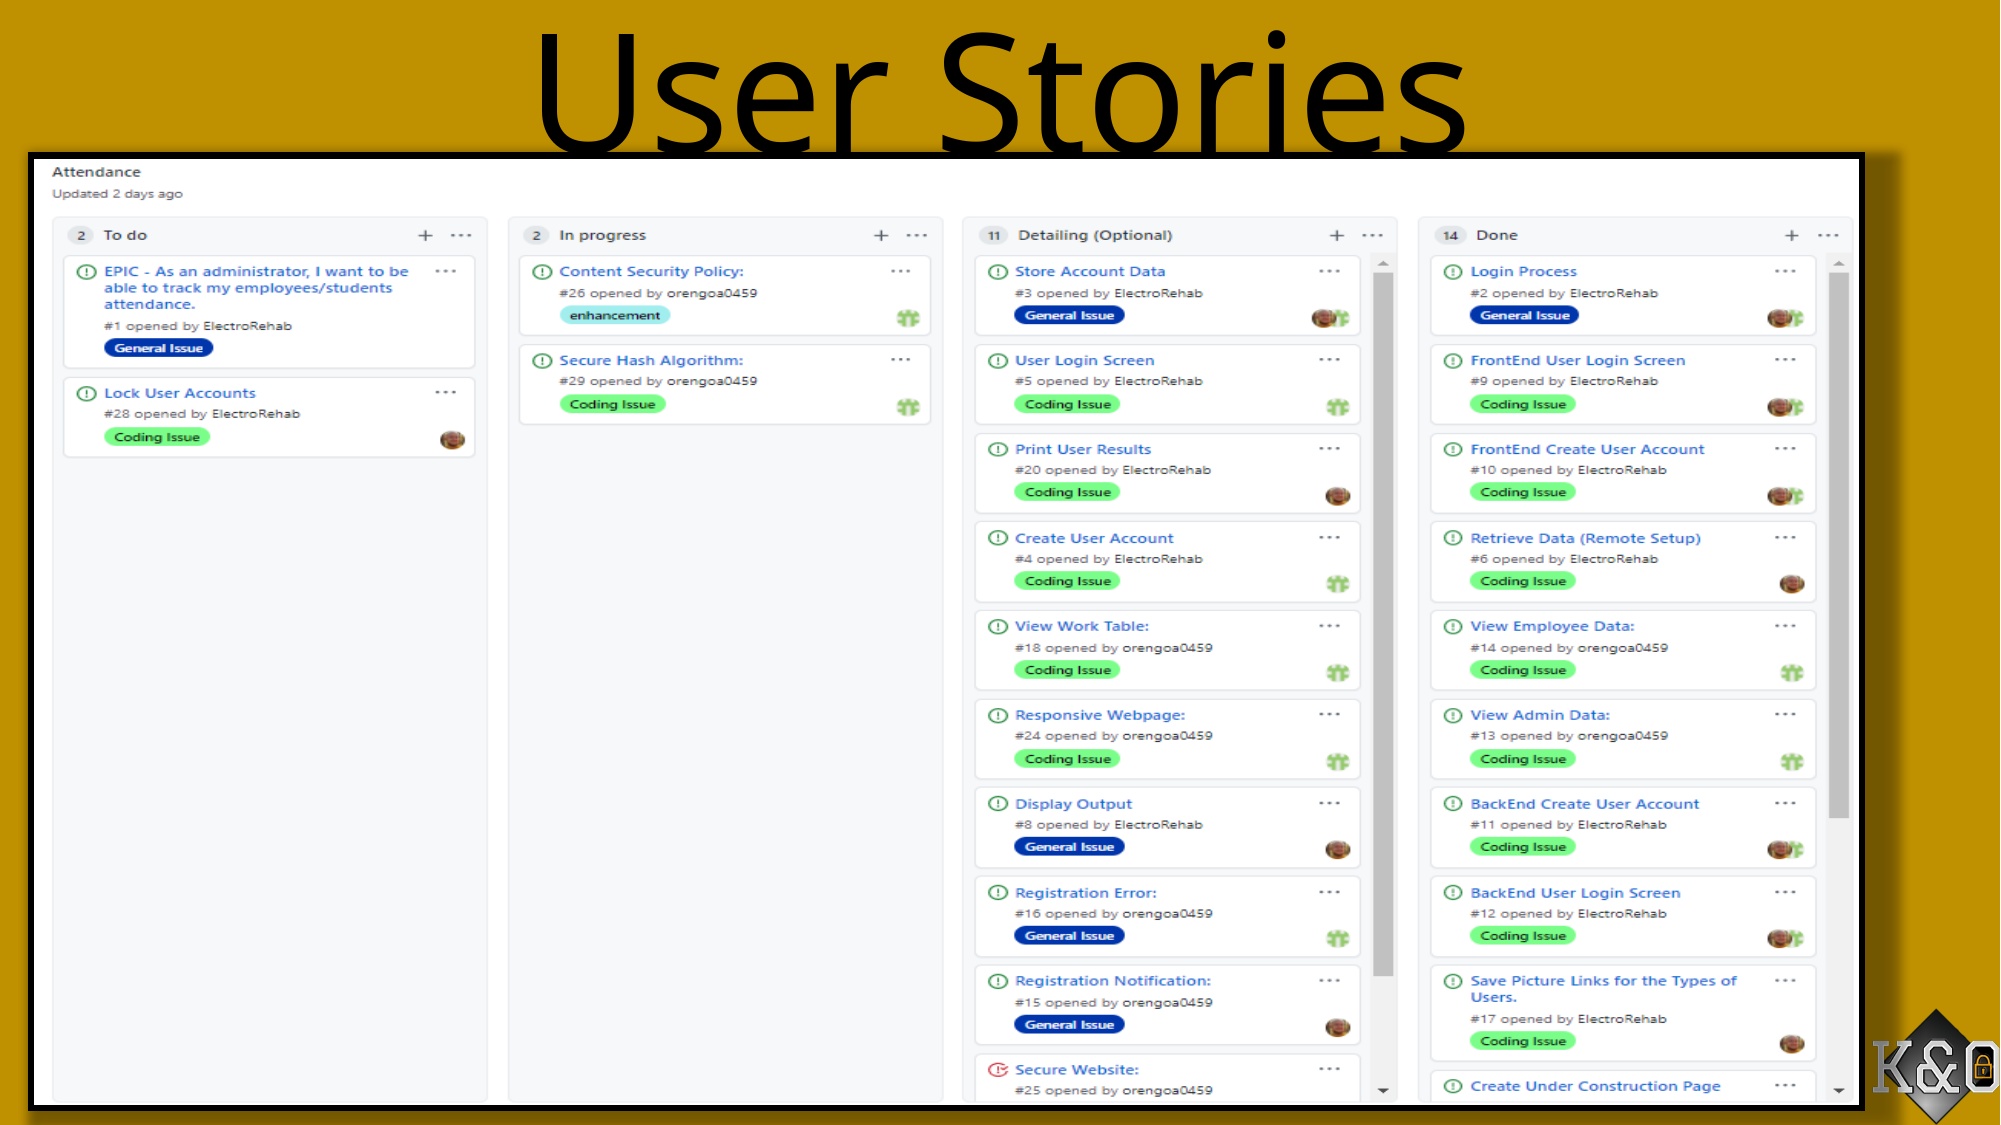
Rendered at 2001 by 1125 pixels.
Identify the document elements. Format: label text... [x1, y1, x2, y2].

picture [34, 158, 1860, 1106]
title User Stories [0, 0, 2000, 200]
picture [1872, 1008, 2000, 1125]
